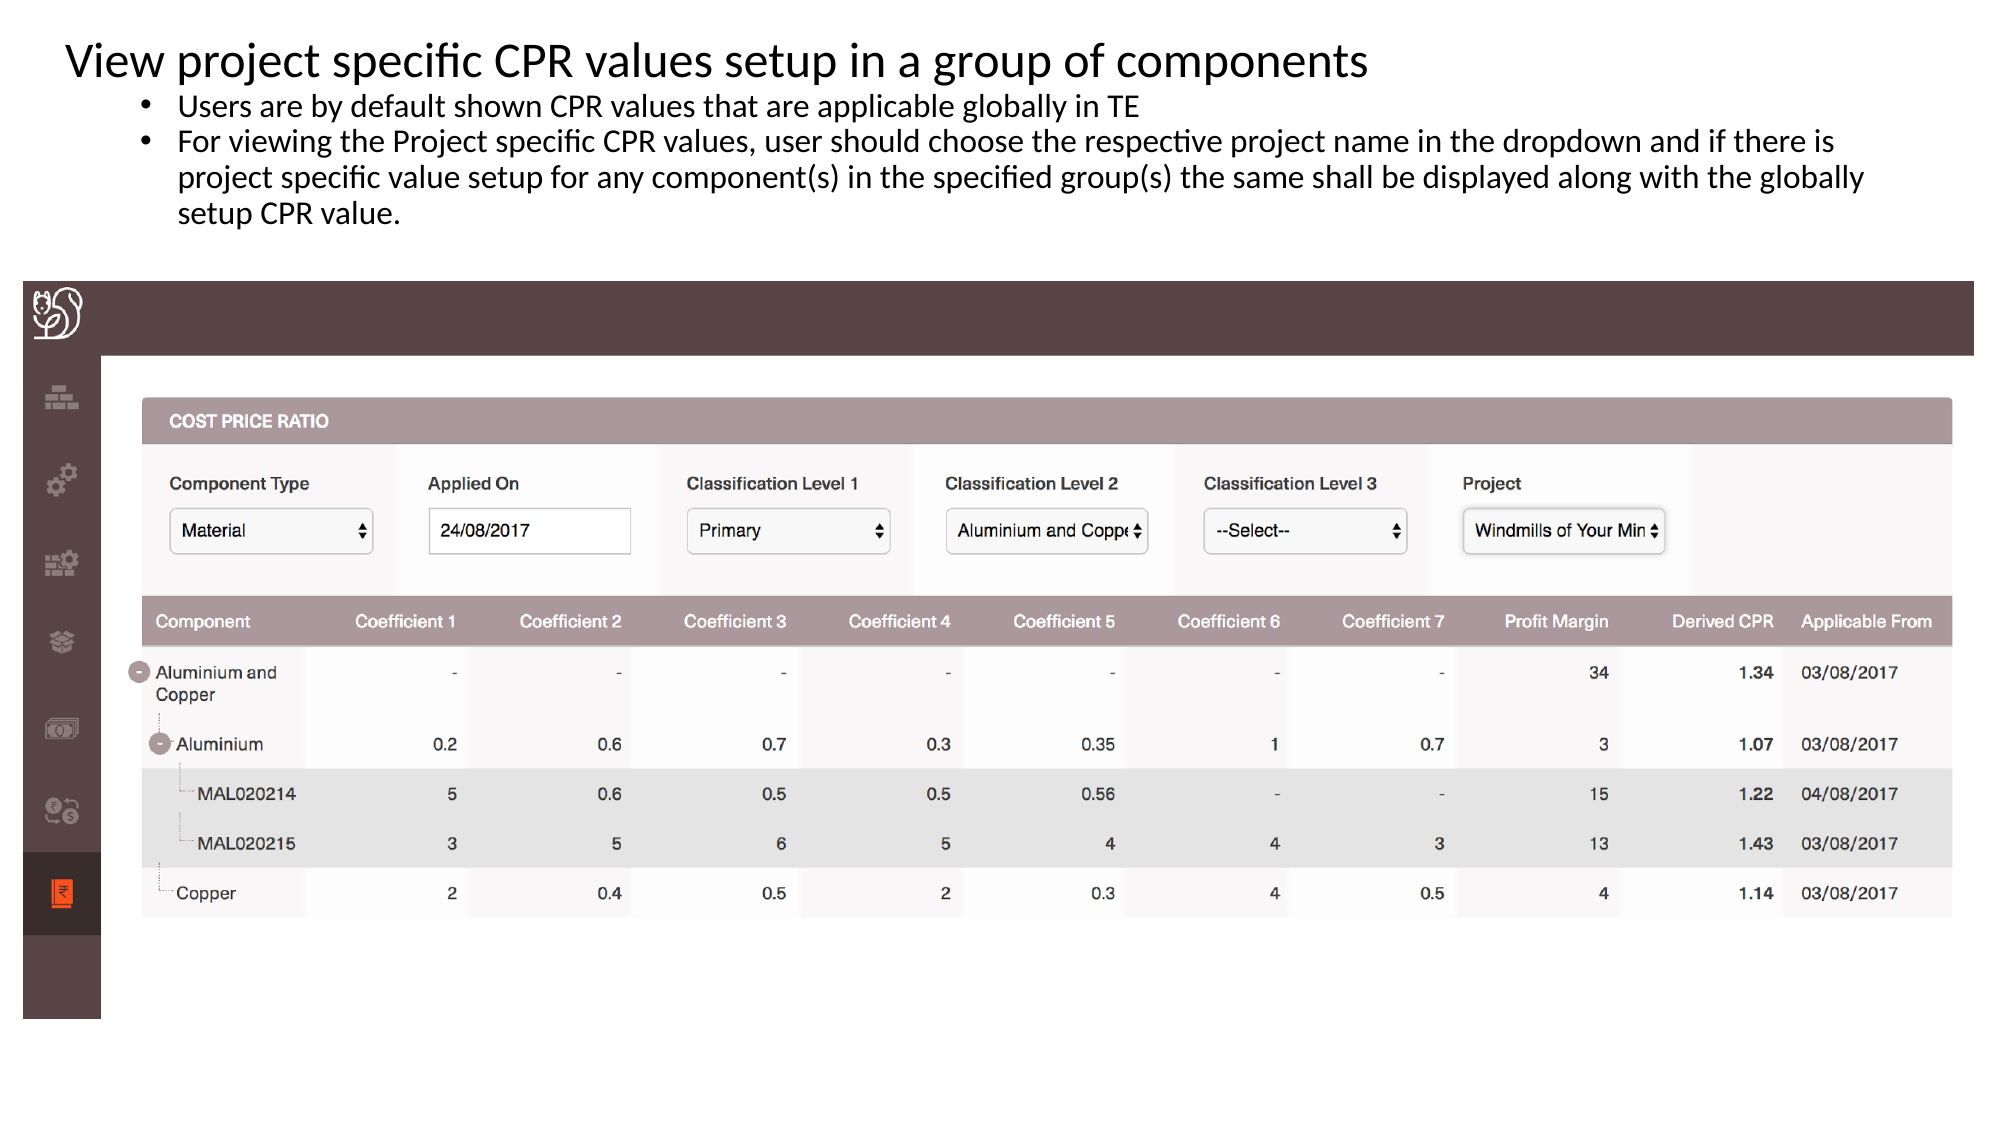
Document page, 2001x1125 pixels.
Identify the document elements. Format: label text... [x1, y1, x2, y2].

picture [22, 281, 1974, 1019]
text_box View project specific CPR values setup in a group of components Users are by default shown CPR values that are applicable globally in TE For viewing the Project specific CPR values, user should choose the respective project name in the dropdown and if there is project specific value setup for any component(s) in the specified group(s) the same shall be displayed along with the globally setup CPR value. [49, 26, 1930, 224]
